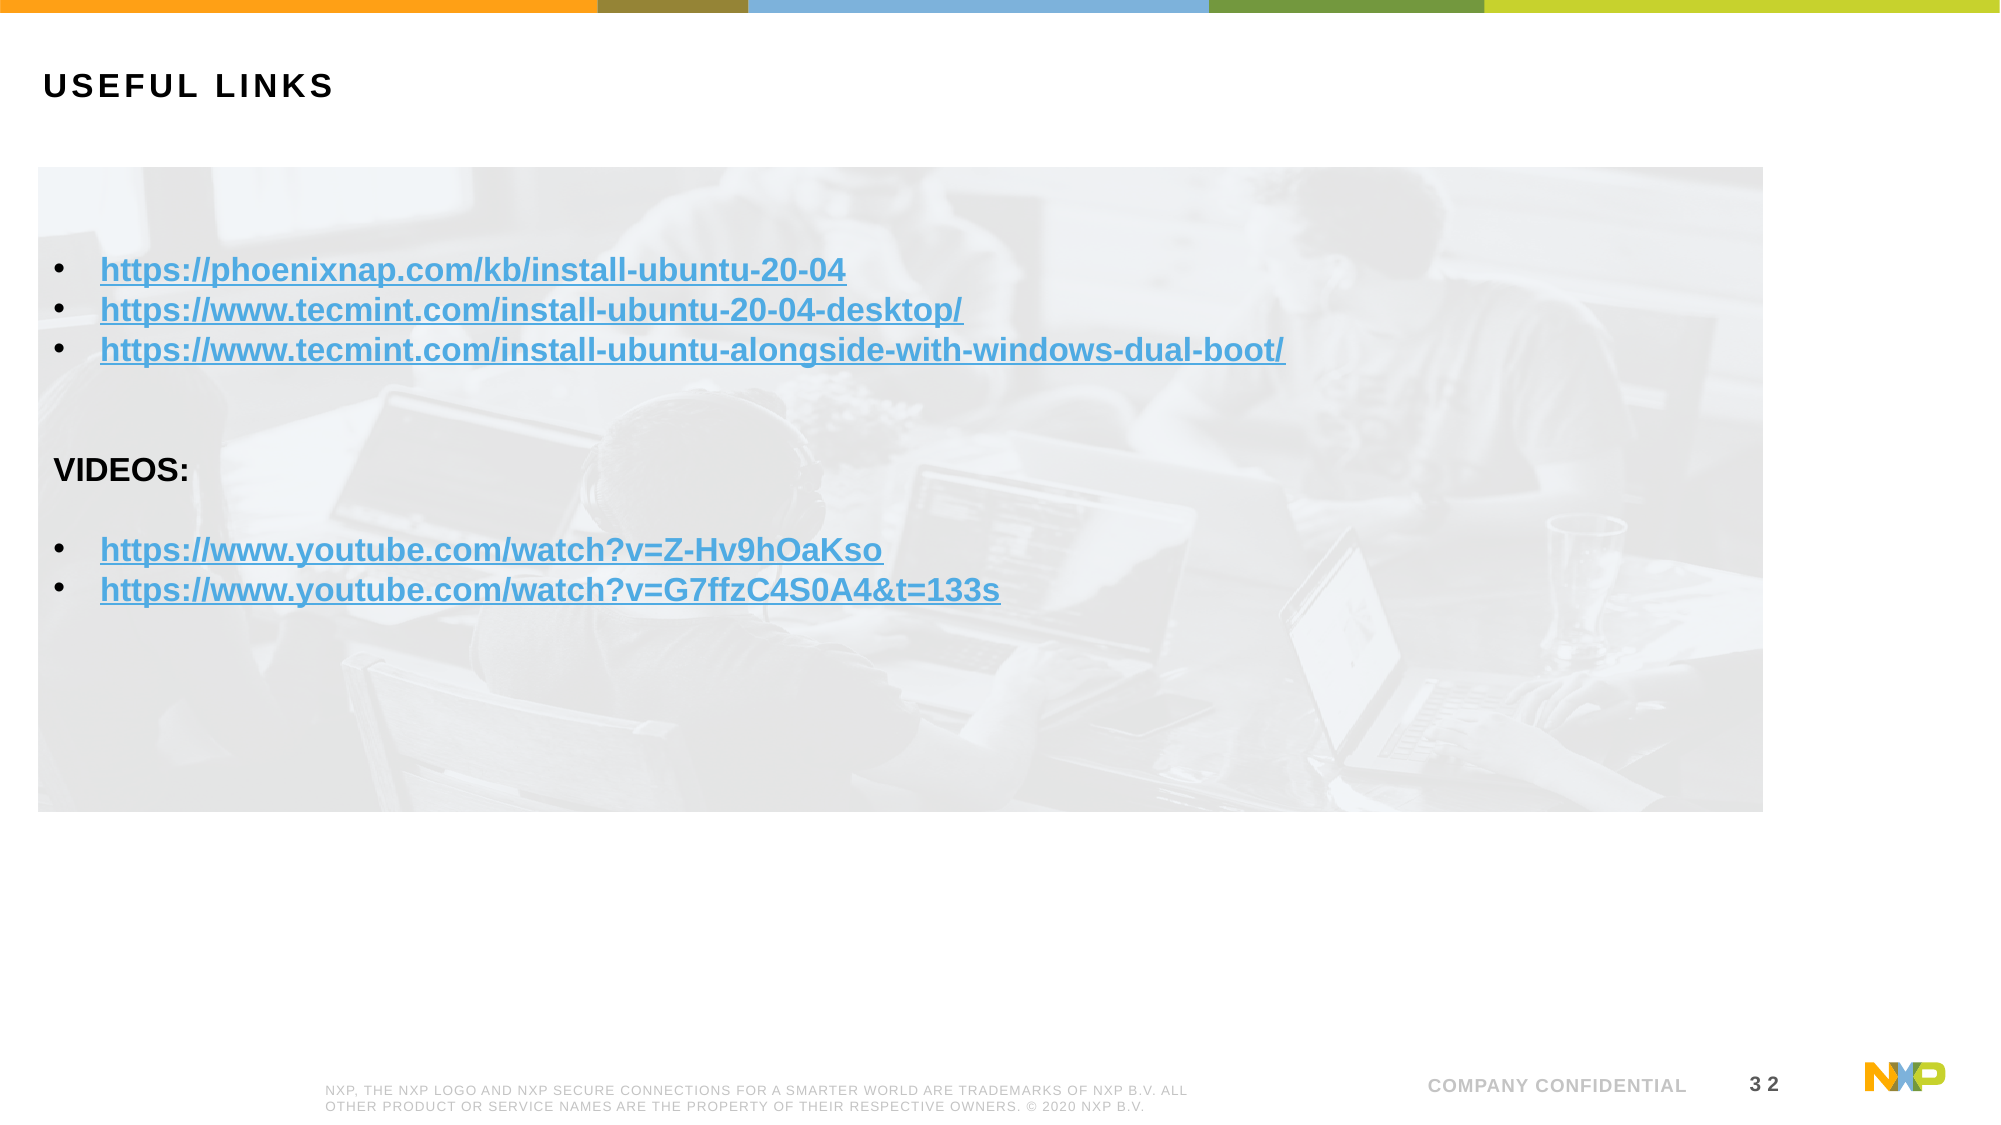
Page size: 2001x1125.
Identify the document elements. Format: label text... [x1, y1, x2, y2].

title USEFUL LINKS [27, 26, 1821, 143]
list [38, 167, 1763, 812]
text_box https://phoenixnap.com/kb/install-ubuntu-20-04 https://www.tecmint.com/install-ubuntu-20-04-desktop/ https://www.tecmint.com/install-ubuntu-alongside-with-windows-dual-boot/ VIDEOS: https://www.youtube.com/watch?v=Z-Hv9hOaKso https://www.youtube.com/watch?v=G7ffzC4S0A4&t=133s [38, 240, 1905, 884]
